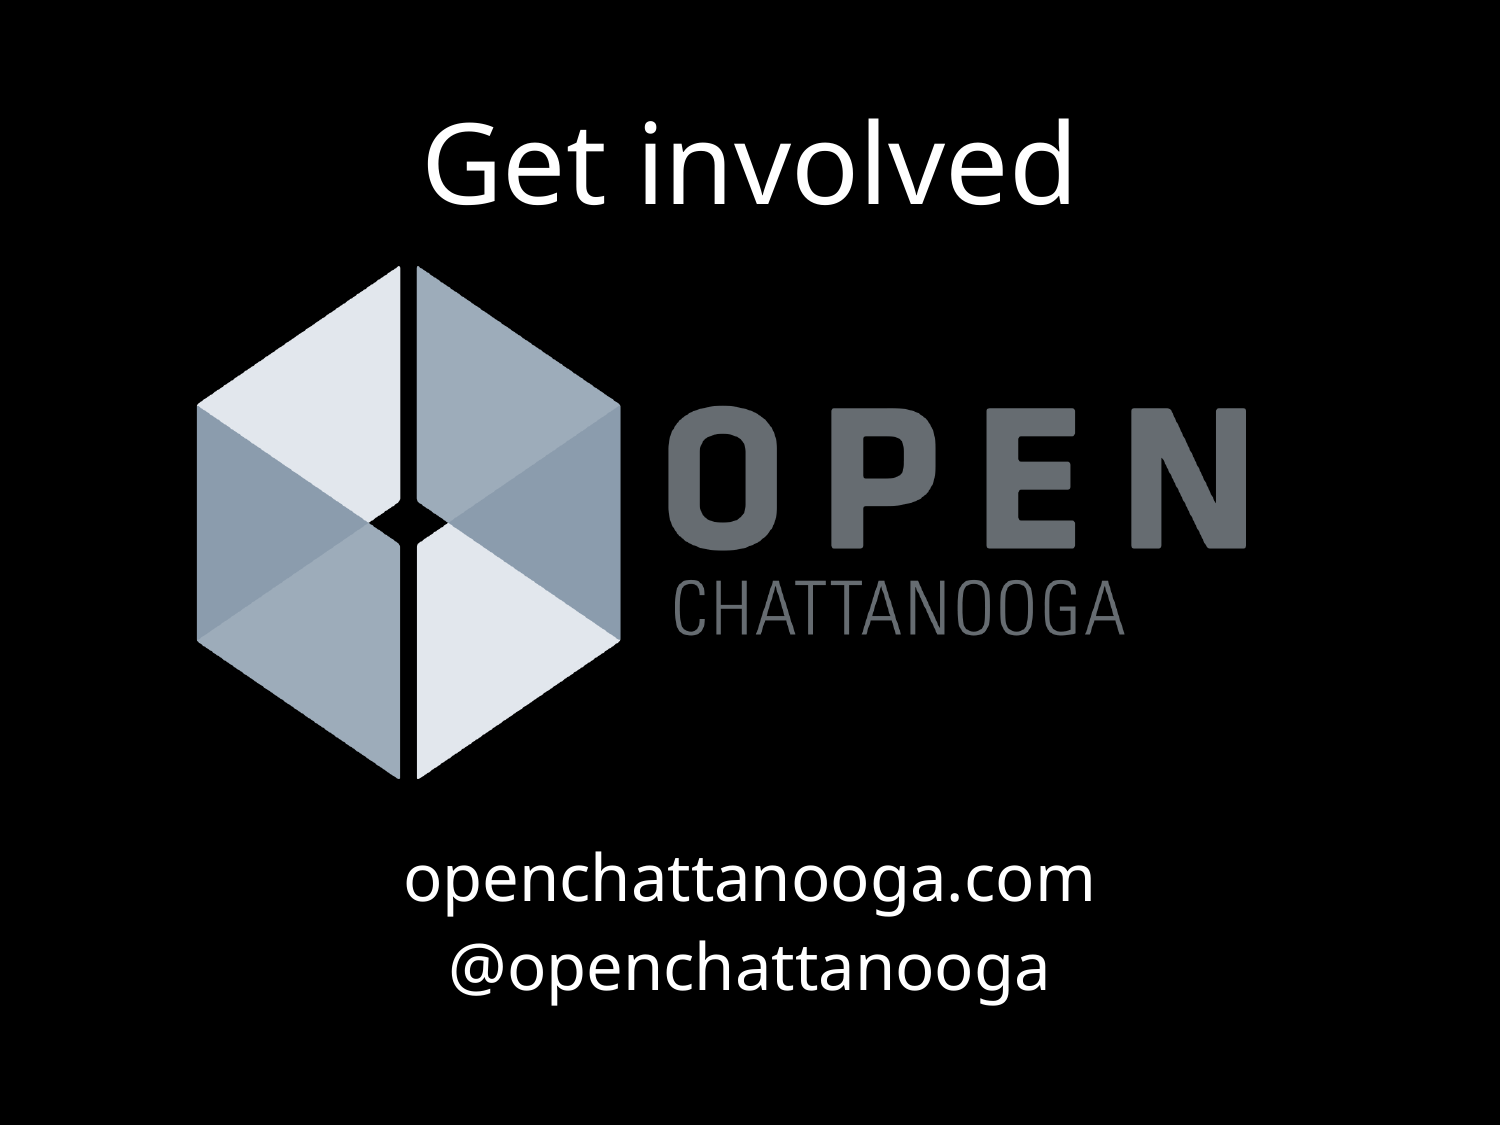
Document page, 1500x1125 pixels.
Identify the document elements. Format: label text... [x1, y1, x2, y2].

list openchattanooga.com @openchattanooga [103, 299, 1397, 1014]
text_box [196, 266, 1246, 779]
title Get involved [103, 59, 1397, 278]
